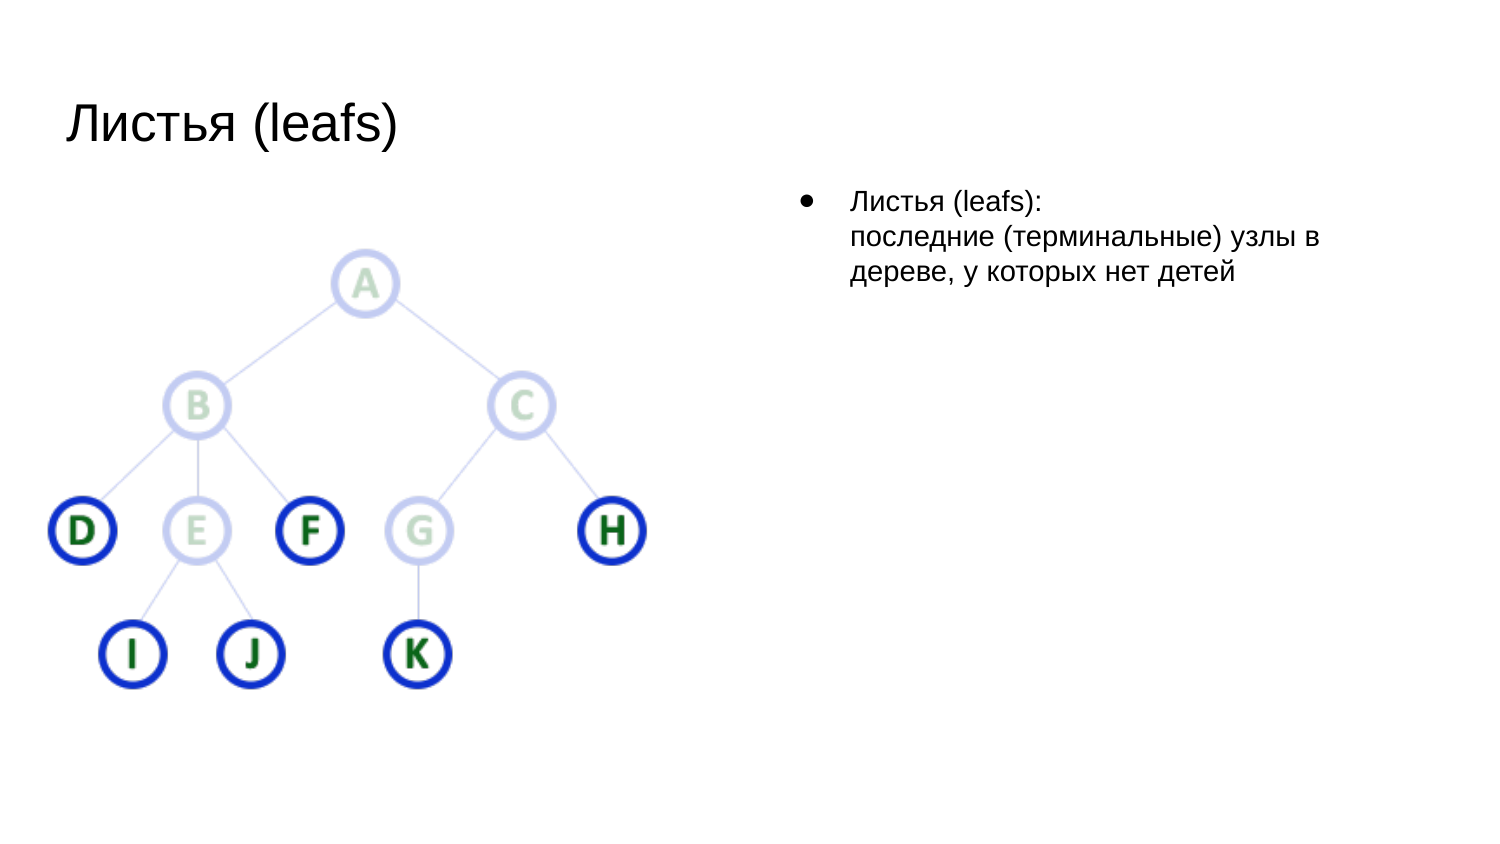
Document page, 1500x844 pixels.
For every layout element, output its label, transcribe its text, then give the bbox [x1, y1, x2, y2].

title Листья (leafs) [51, 72, 1449, 167]
text_box Листья (leafs): последние (терминальные) узлы в дереве, у которых нет детей [760, 166, 1352, 320]
picture [24, 211, 660, 733]
